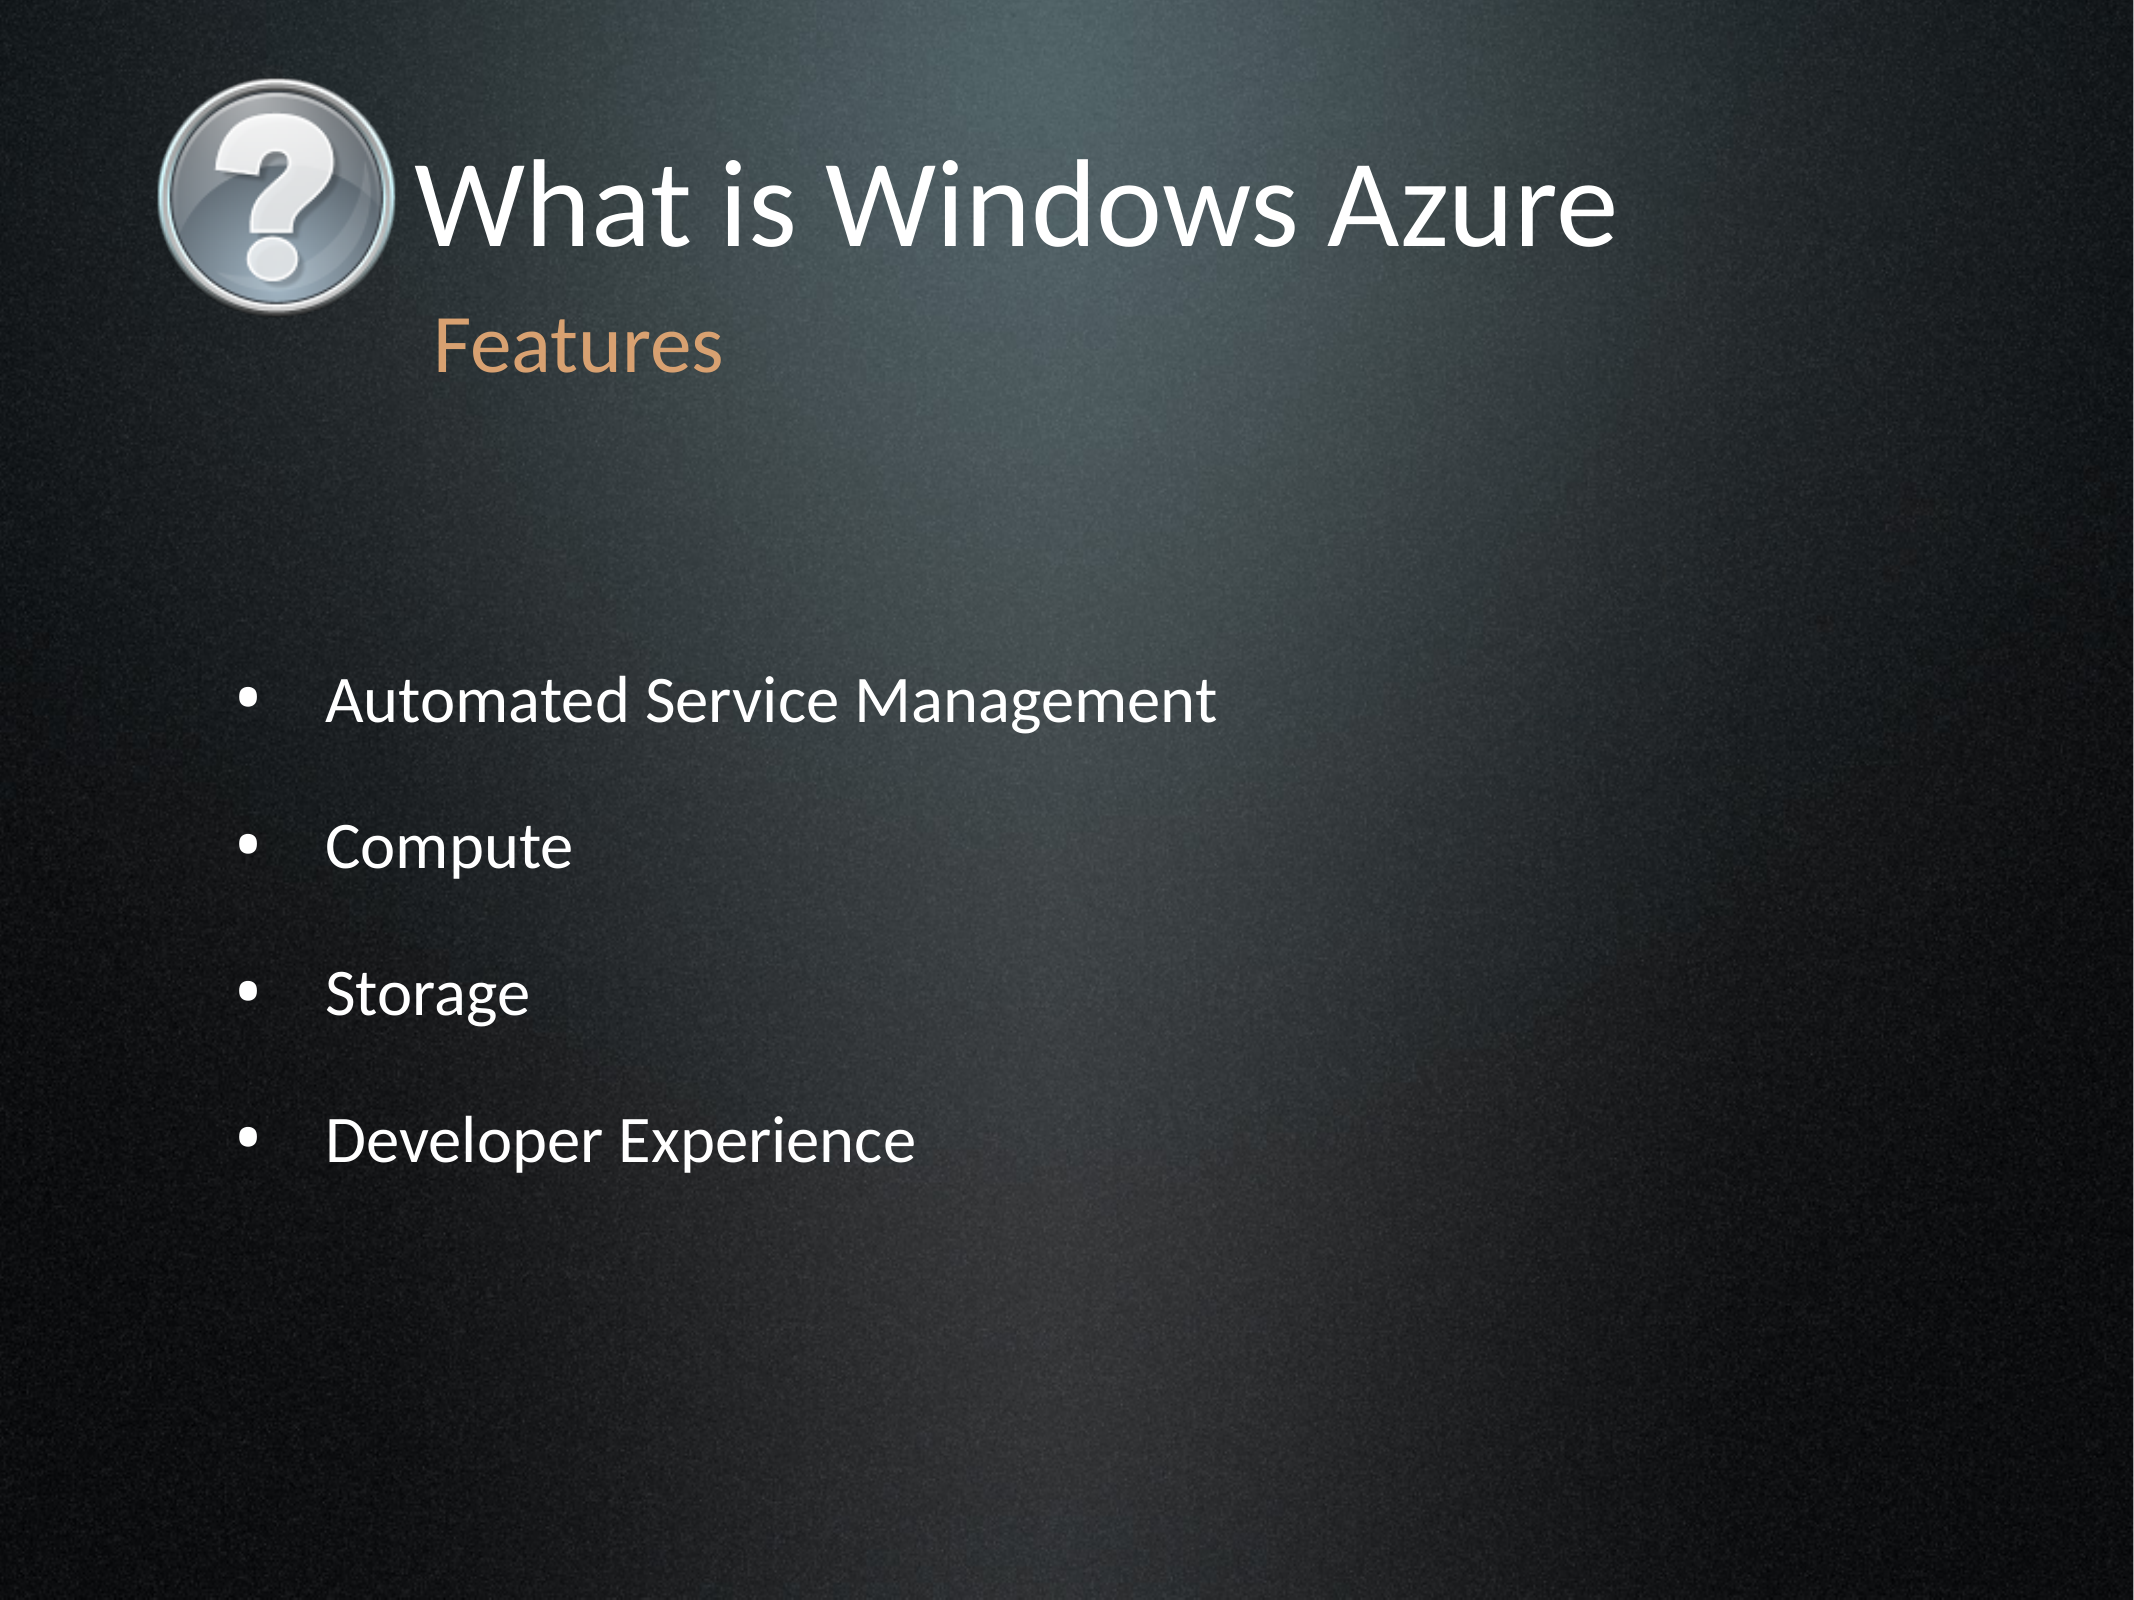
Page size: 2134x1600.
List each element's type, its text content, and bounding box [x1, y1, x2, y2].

title What is Windows Azure [405, 24, 1957, 370]
text_box Features [433, 283, 1955, 396]
list Automated Service Management Compute Storage Developer Experience [176, 414, 1957, 1418]
picture [0, 0, 2134, 1600]
